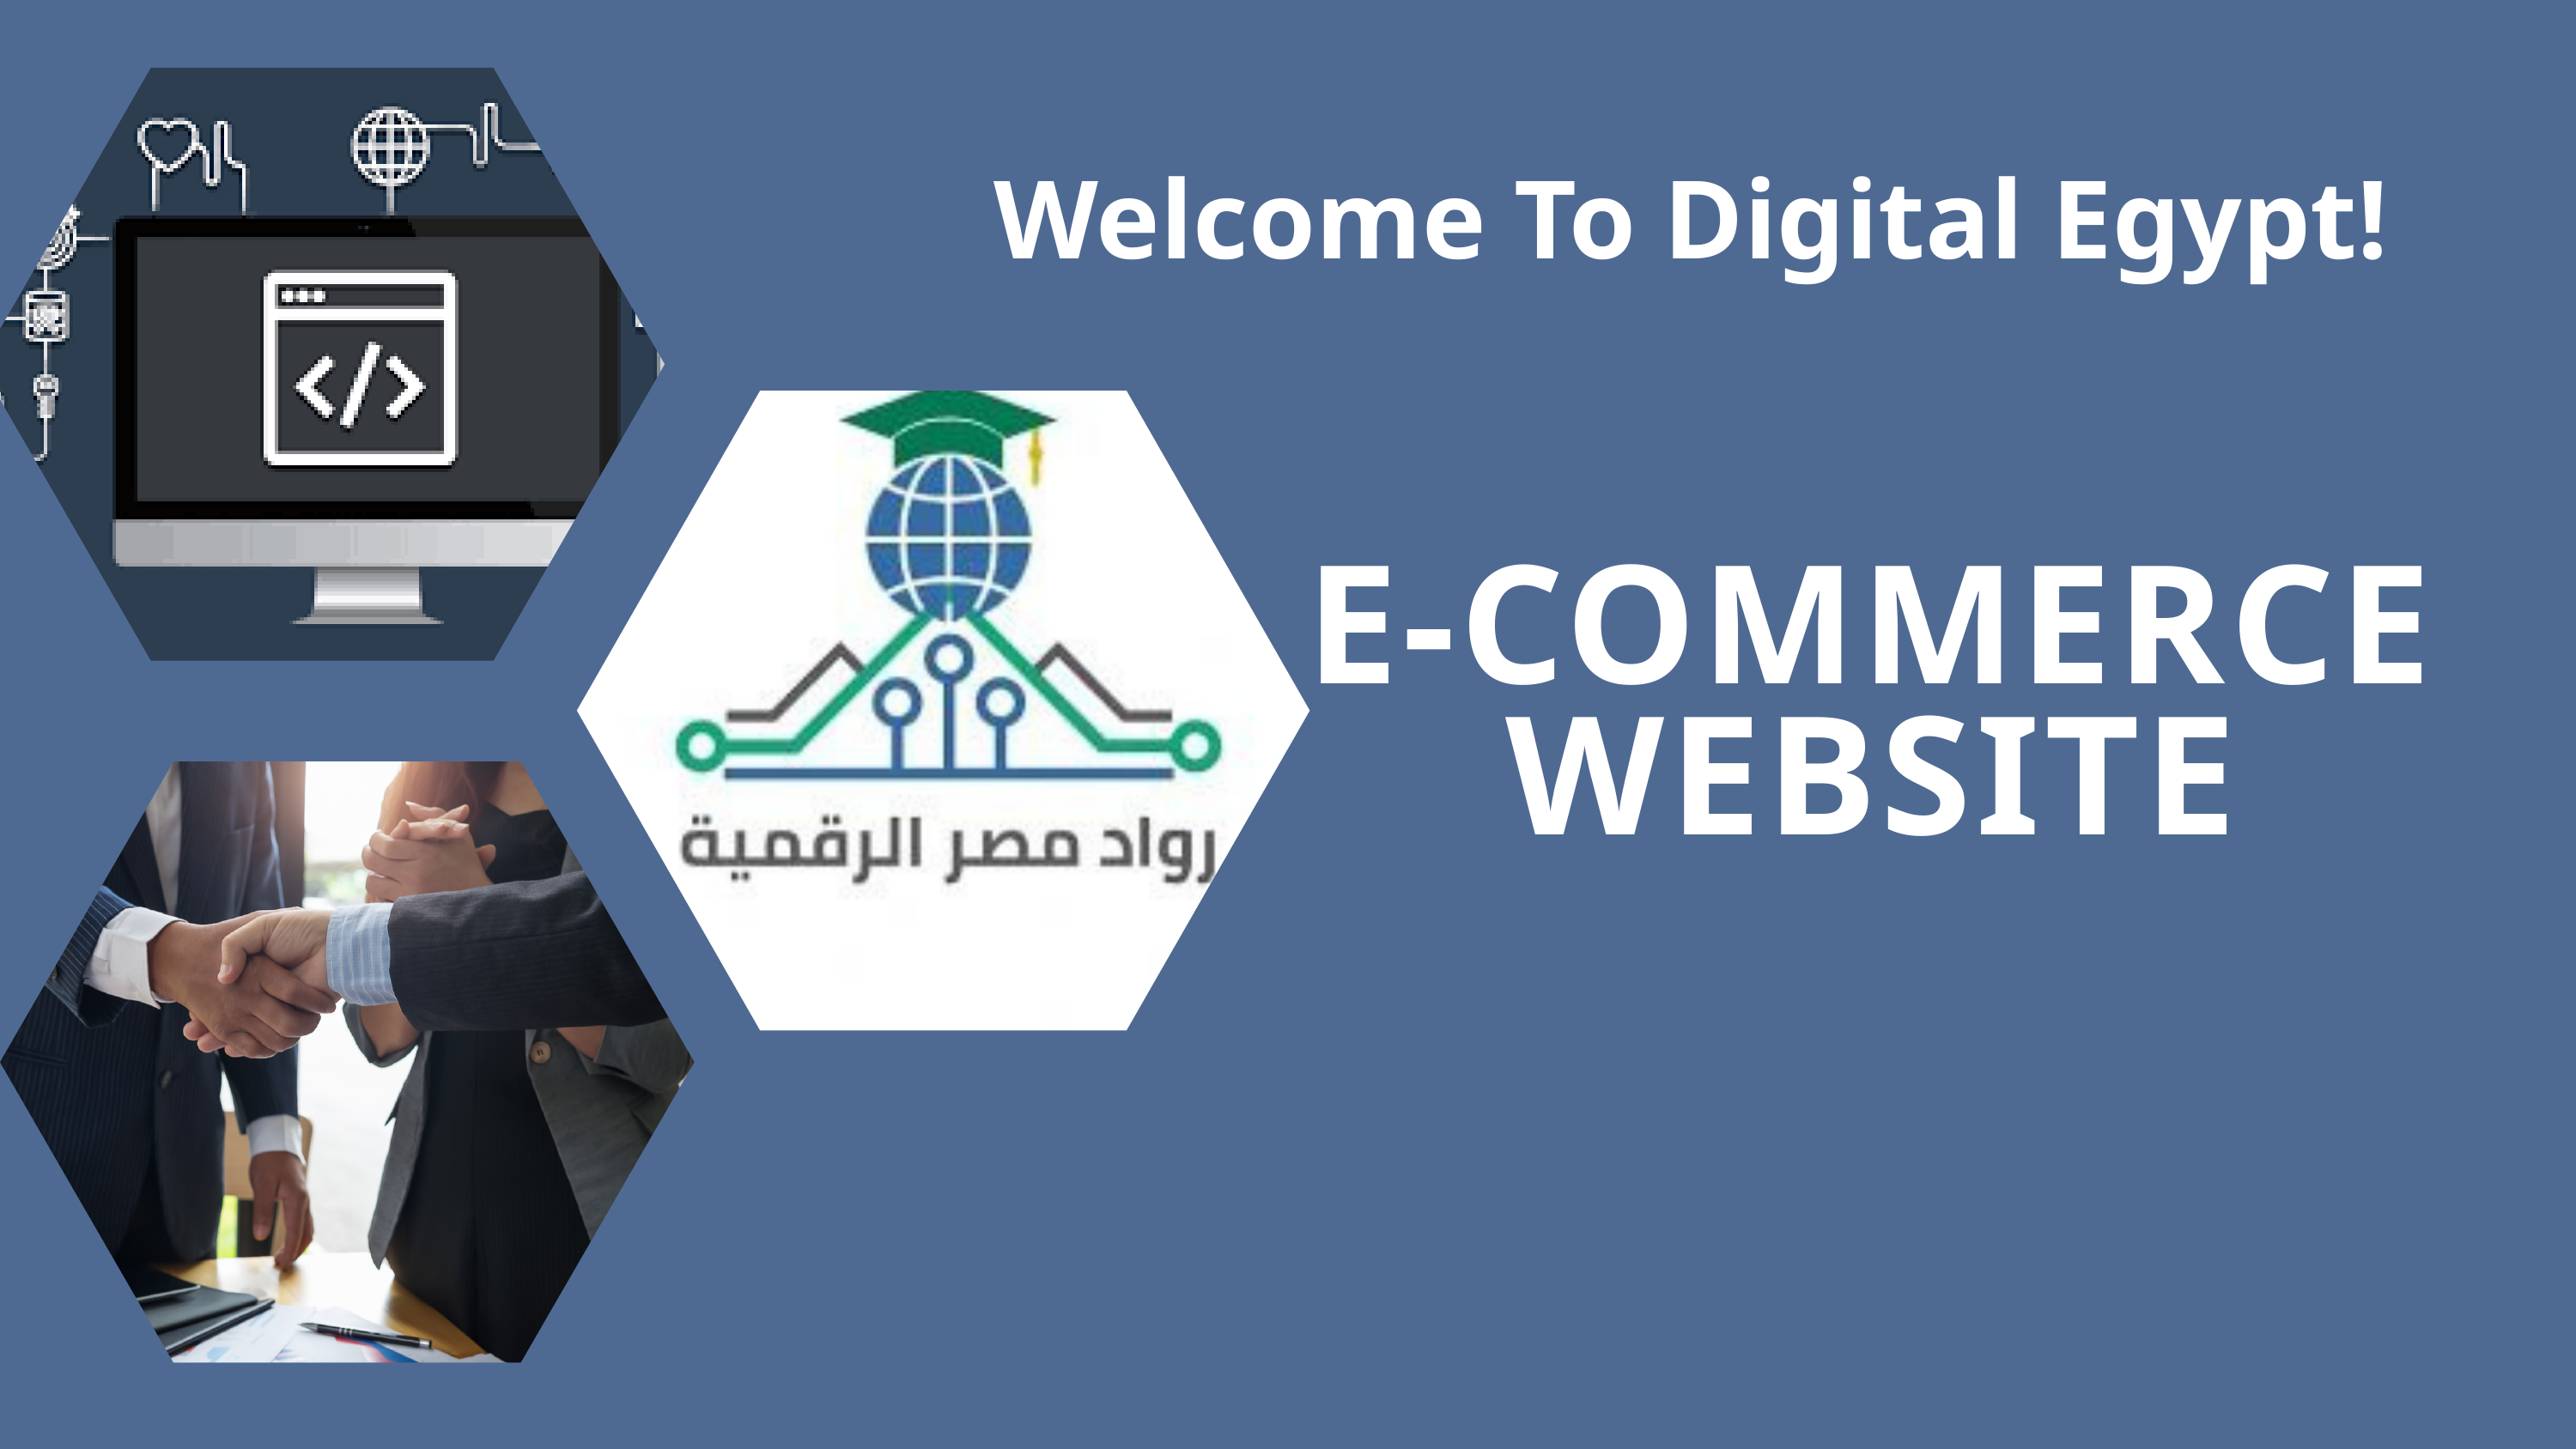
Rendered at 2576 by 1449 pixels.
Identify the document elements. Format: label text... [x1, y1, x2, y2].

text_box E-COMMERCE WEBSITE [1314, 565, 2494, 868]
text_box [0, 761, 695, 1363]
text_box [576, 390, 1310, 1031]
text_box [0, 67, 665, 661]
text_box Welcome To Digital Egypt! [943, 128, 2470, 281]
